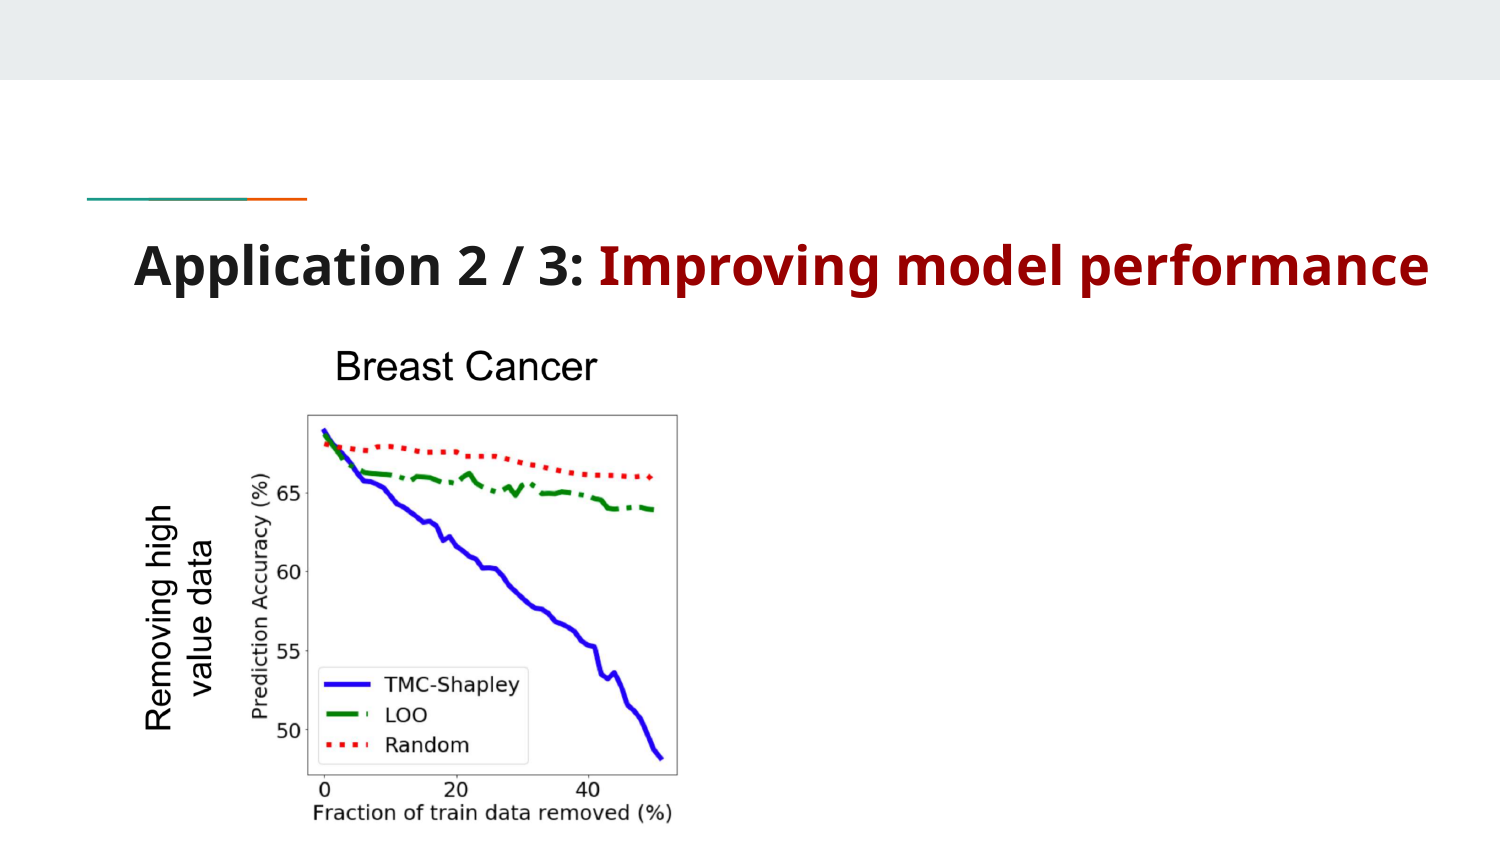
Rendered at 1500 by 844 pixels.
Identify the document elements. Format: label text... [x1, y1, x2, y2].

title Application 2 / 3: Improving model performance [119, 216, 1450, 305]
picture [104, 303, 700, 828]
